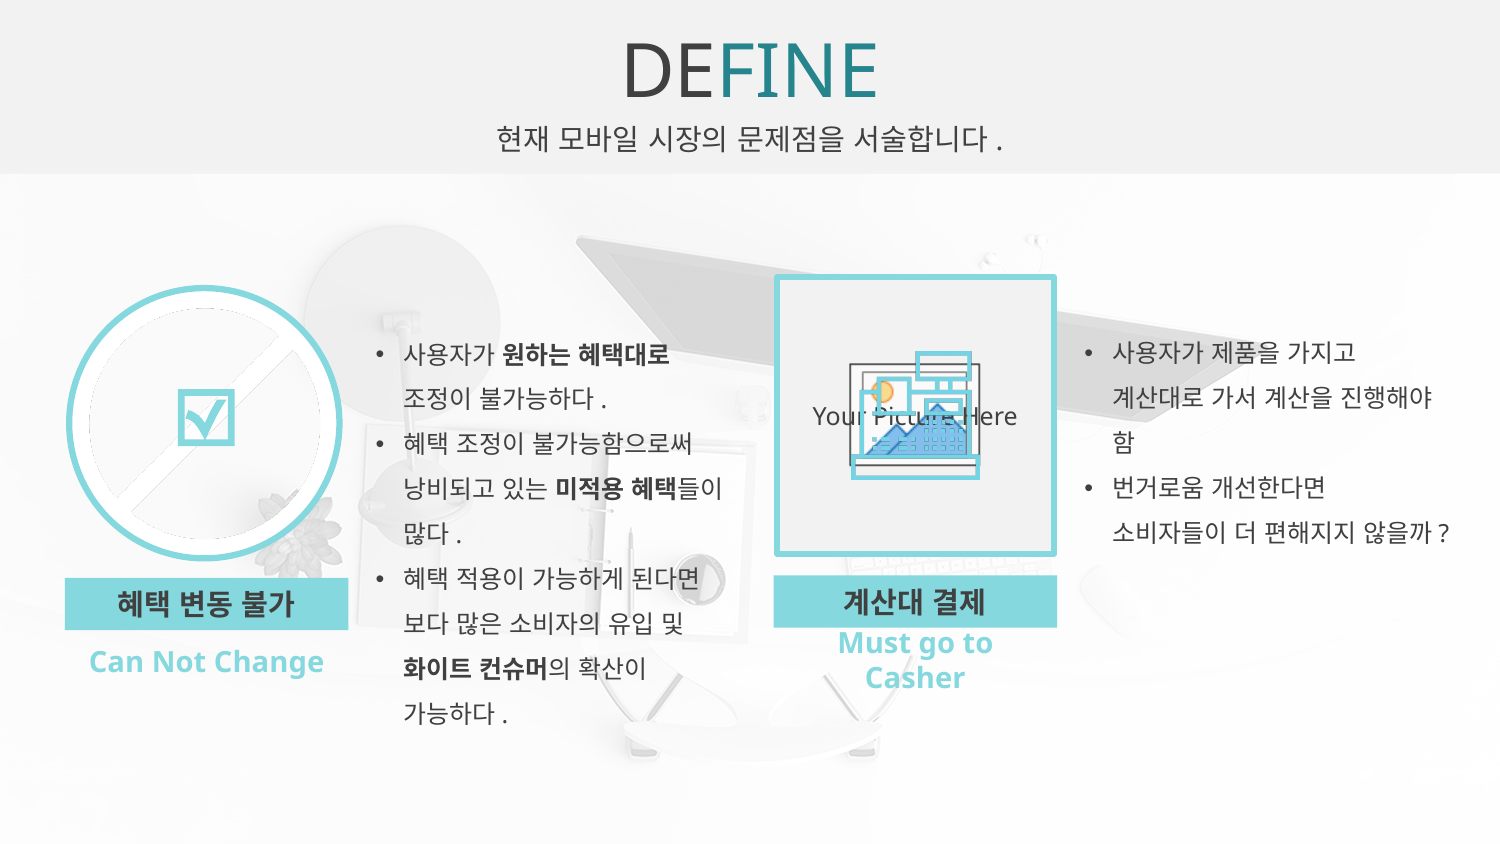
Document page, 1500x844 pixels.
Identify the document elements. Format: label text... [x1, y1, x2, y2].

text_box 사용자가 제품을 가지고 계산대로 가서 계산을 진행해야 함 번거로움 개선한다면 소비자들이 더 편해지지 않을까? [1069, 315, 1459, 555]
picture [0, 174, 1500, 844]
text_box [64, 316, 751, 682]
list 현재 모바일 시장의 문제점을 서술합니다. [0, 114, 1500, 162]
list DEFINE [0, 20, 1500, 114]
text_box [773, 575, 1058, 680]
